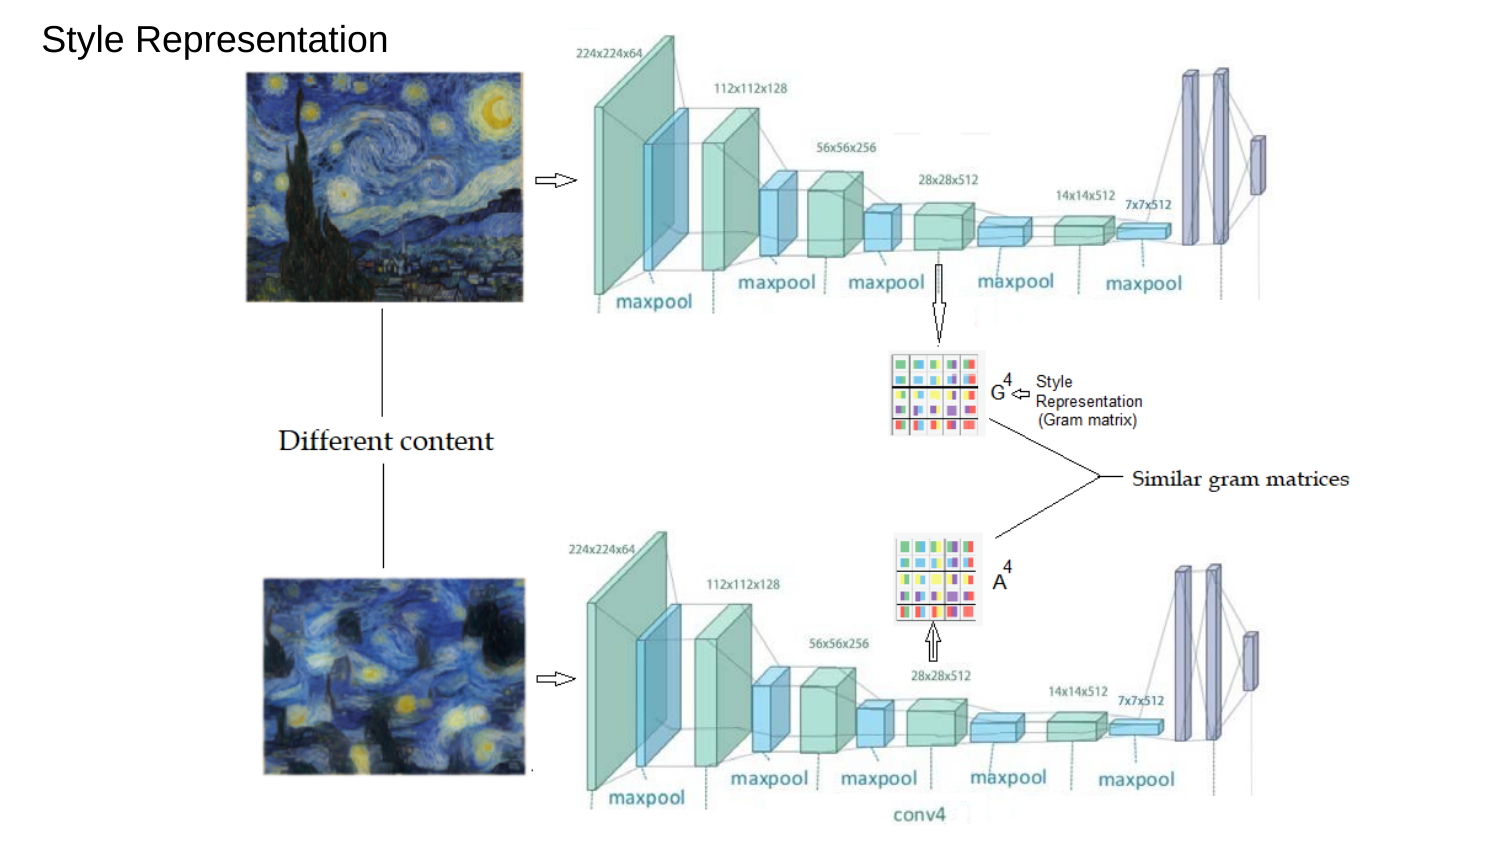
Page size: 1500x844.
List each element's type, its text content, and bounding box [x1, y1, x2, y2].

title Style Representation [26, 0, 1425, 94]
picture [228, 28, 1373, 844]
